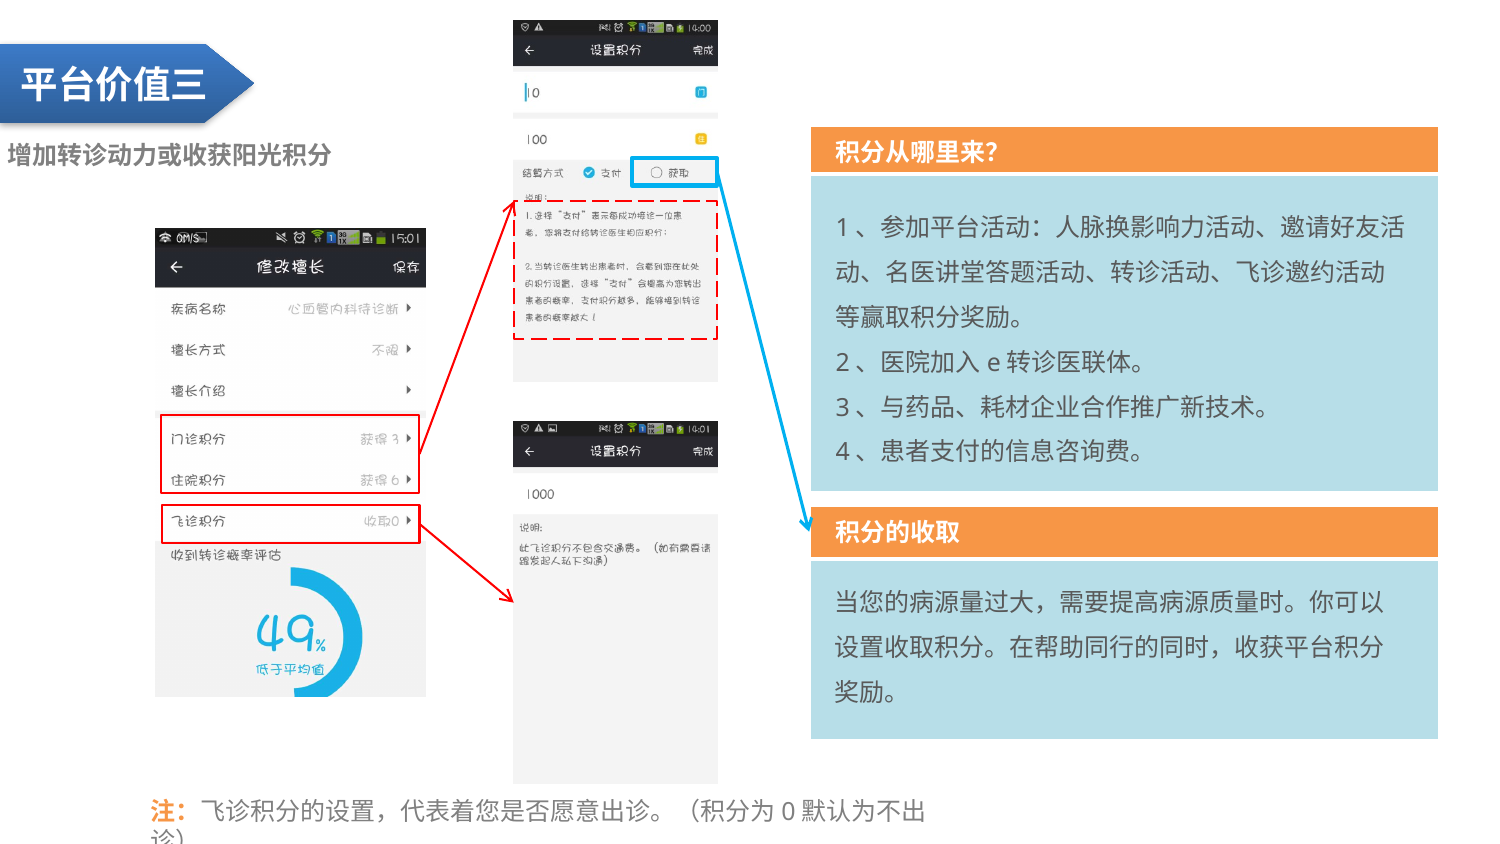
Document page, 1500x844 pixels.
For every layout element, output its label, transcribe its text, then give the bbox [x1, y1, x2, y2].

picture [155, 228, 426, 697]
text_box 积分的收取 [820, 509, 1069, 554]
text_box 注：飞诊积分的设置，代表着您是否愿意出诊。（积分为0默认为不出诊） [135, 787, 979, 844]
text_box [807, 557, 1442, 743]
text_box [807, 123, 1442, 172]
picture [635, 161, 714, 182]
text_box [419, 200, 514, 455]
text_box 积分从哪里来？ [820, 129, 1069, 172]
text_box [811, 172, 1442, 495]
text_box 增加转诊动力或收获阳光积分 [0, 132, 501, 178]
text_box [716, 171, 810, 532]
picture [513, 19, 718, 383]
text_box 当您的病源量过大，需要提高病源质量时。你可以设置收取积分。在帮助同行的同时，收获平台积分奖励。 [819, 564, 1423, 714]
picture [513, 421, 718, 784]
text_box [807, 502, 1442, 558]
text_box 1、参加平台活动：人脉换影响力活动、邀请好友活动、名医讲堂答题活动、转诊活动、飞诊邀约活动等赢取积分奖励。 2、医院加入e转诊医联体。 3、与药品、耗材企业合作推广新技术。 4、患者支付的信息咨询费。 [820, 189, 1424, 474]
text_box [419, 523, 514, 603]
text_box 平台价值三 [0, 43, 254, 123]
